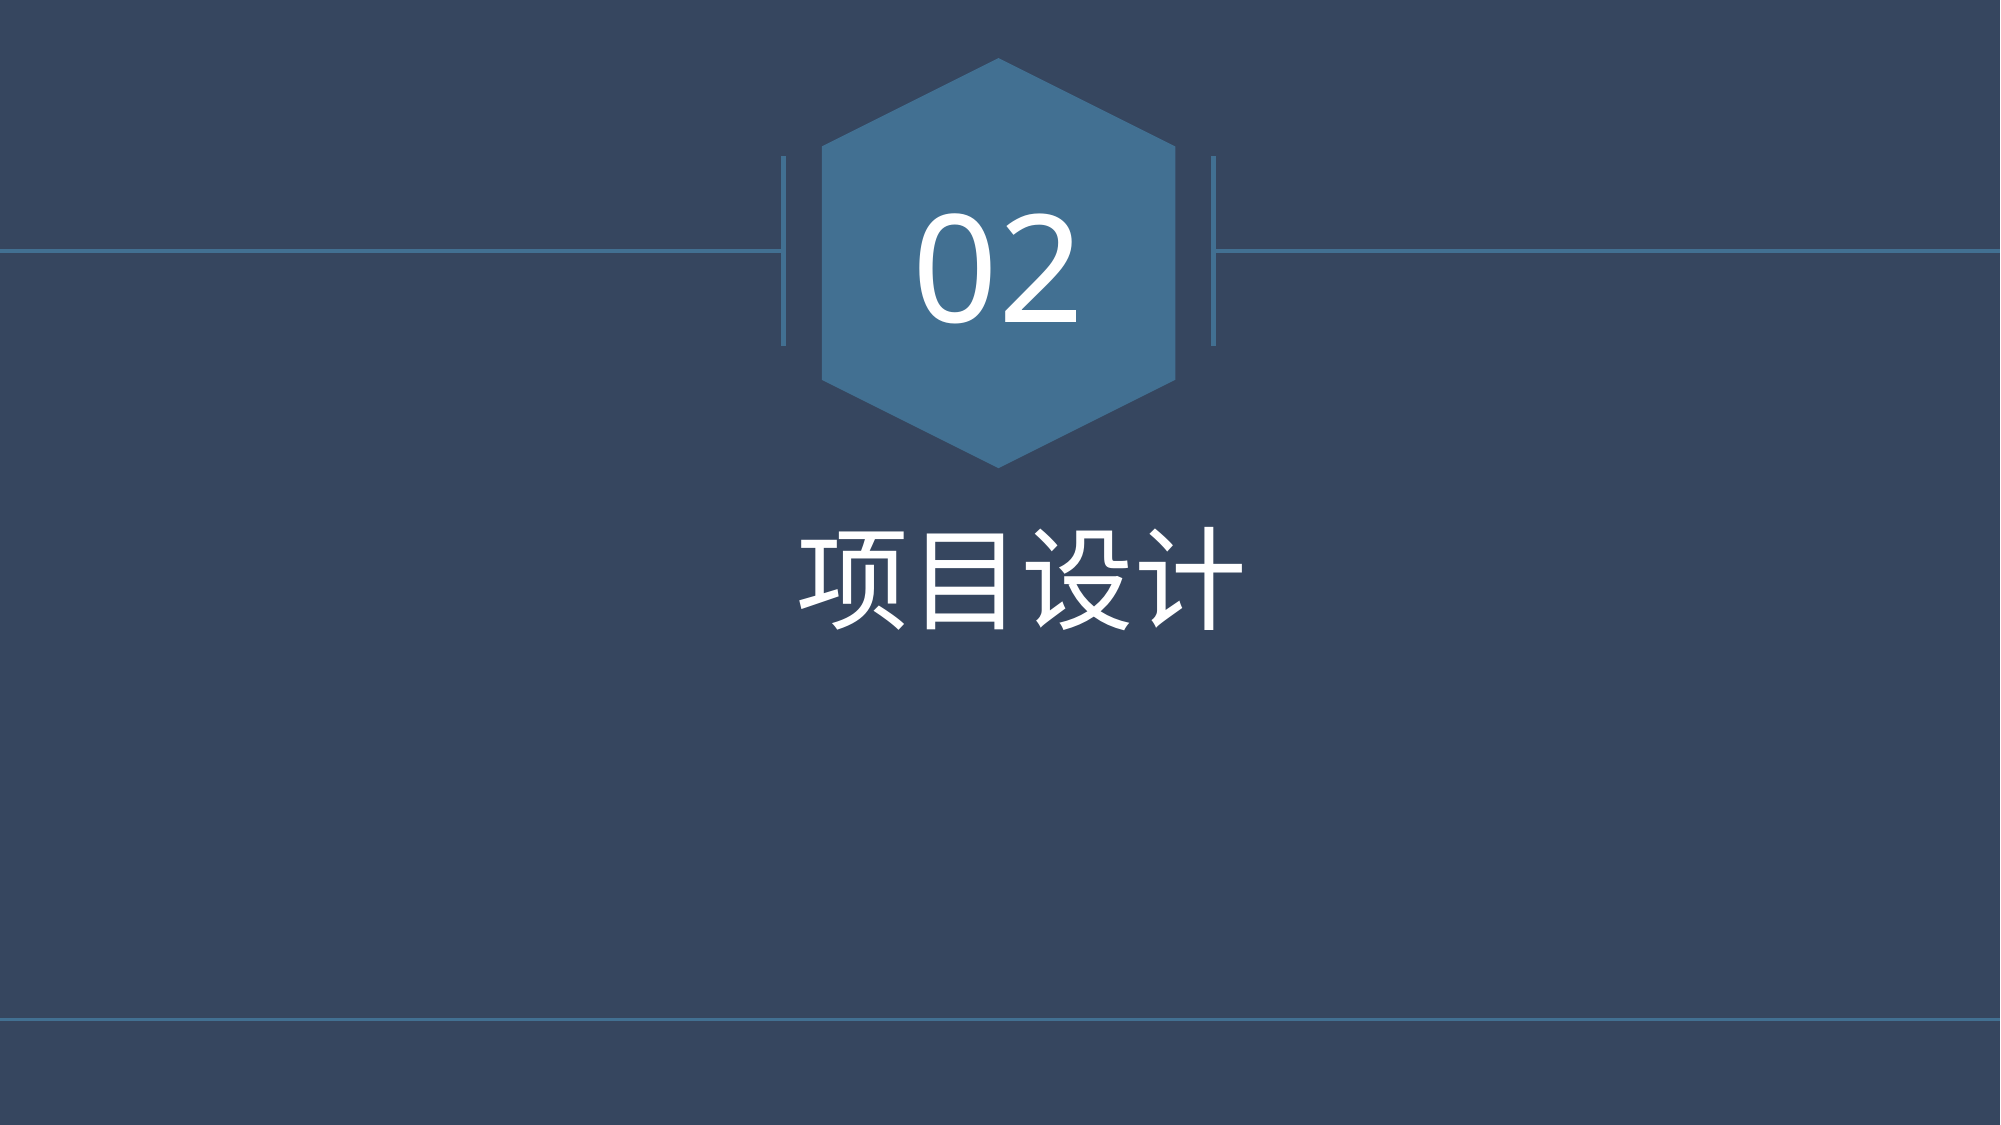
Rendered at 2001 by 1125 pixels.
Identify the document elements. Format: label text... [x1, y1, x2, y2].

text_box 项目设计 [781, 502, 1262, 652]
text_box [820, 56, 1177, 470]
text_box 02 [897, 164, 1099, 360]
